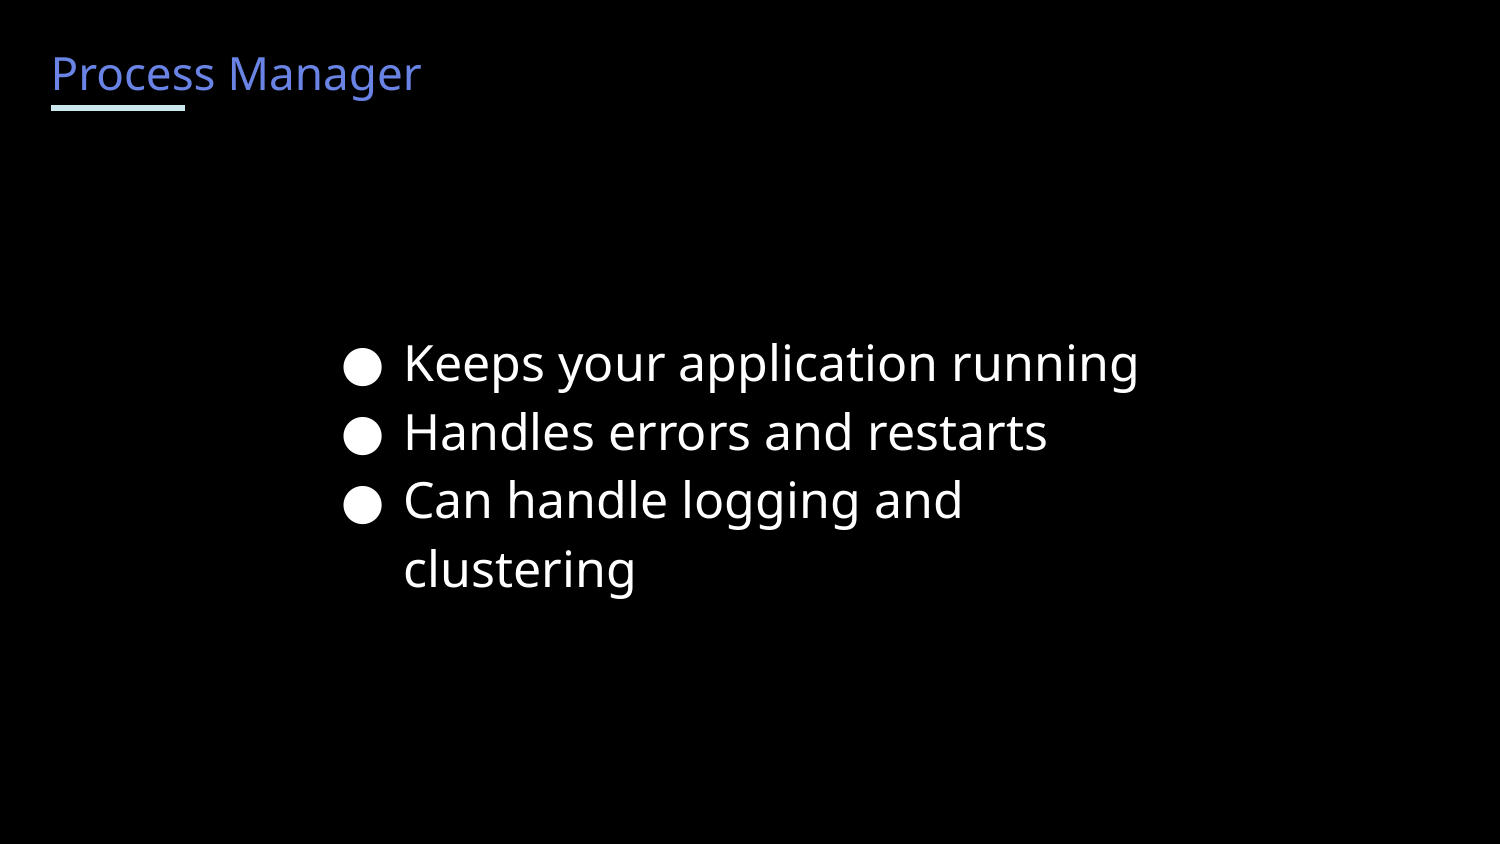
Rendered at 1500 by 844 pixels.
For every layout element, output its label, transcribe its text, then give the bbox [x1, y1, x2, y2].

list Keeps your application running Handles errors and restarts Can handle logging and clustering [313, 306, 1187, 537]
subtitle Process Manager [35, 21, 464, 101]
